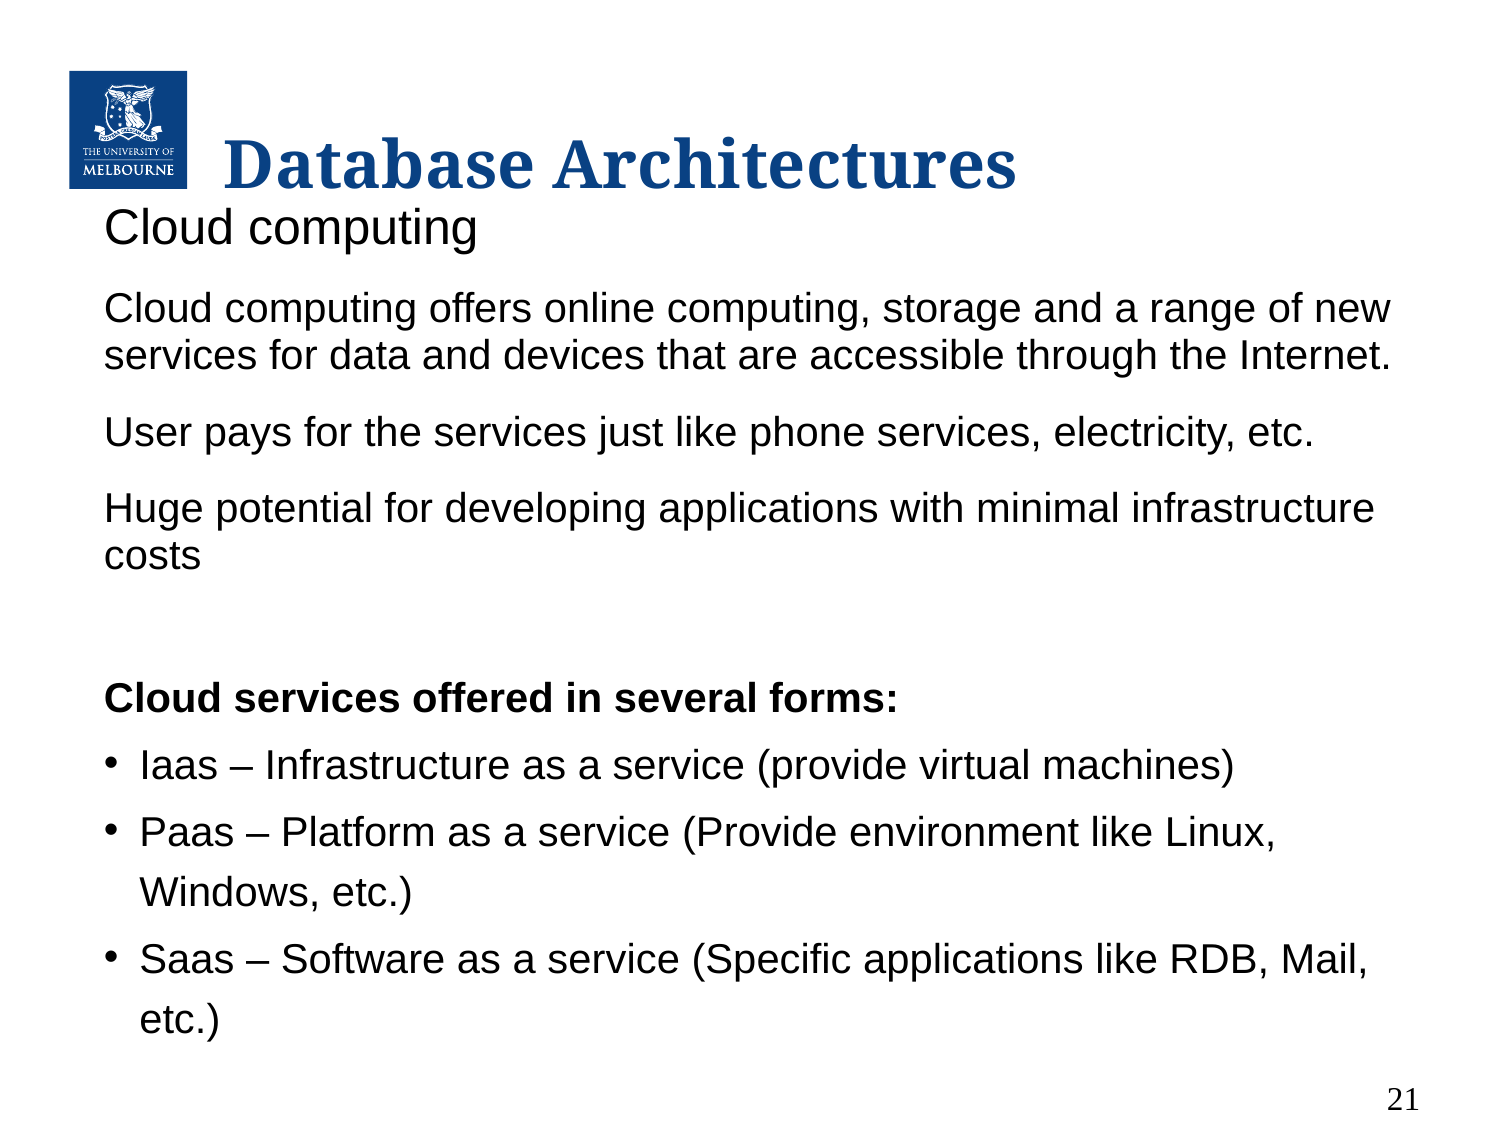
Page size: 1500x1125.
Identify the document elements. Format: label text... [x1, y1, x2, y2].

title Database Architectures [208, 64, 1443, 211]
list Cloud computing Cloud computing offers online computing, storage and a range of new services for data and devices that are accessible through the Internet. User pays for the services just like phone services, electricity, etc. Huge potential for developing applications with minimal infrastructure costs Cloud services offered in several forms: Iaas – Infrastructure as a service (provide virtual machines) Paas – Platform as a service (Provide environment like Linux, Windows, etc.) Saas – Software as a service (Specific applications like RDB, Mail, etc.) [88, 200, 1468, 1125]
